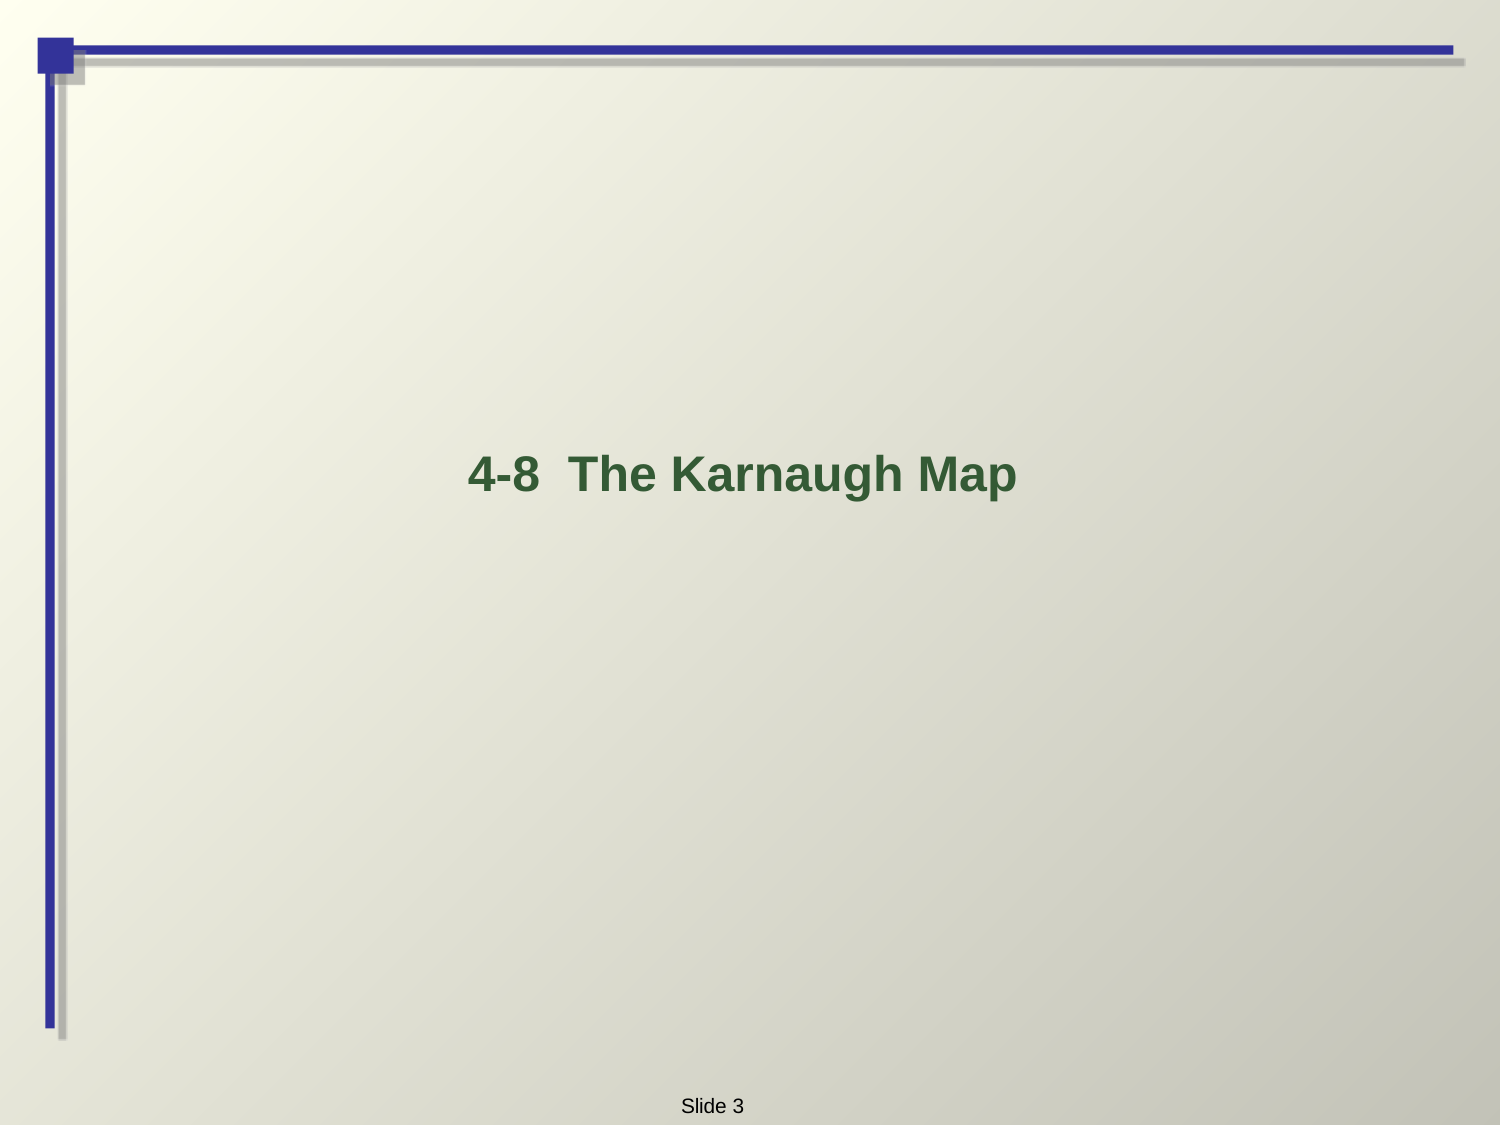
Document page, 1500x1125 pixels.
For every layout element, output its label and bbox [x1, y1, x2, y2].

text_box [37, 37, 1449, 1024]
